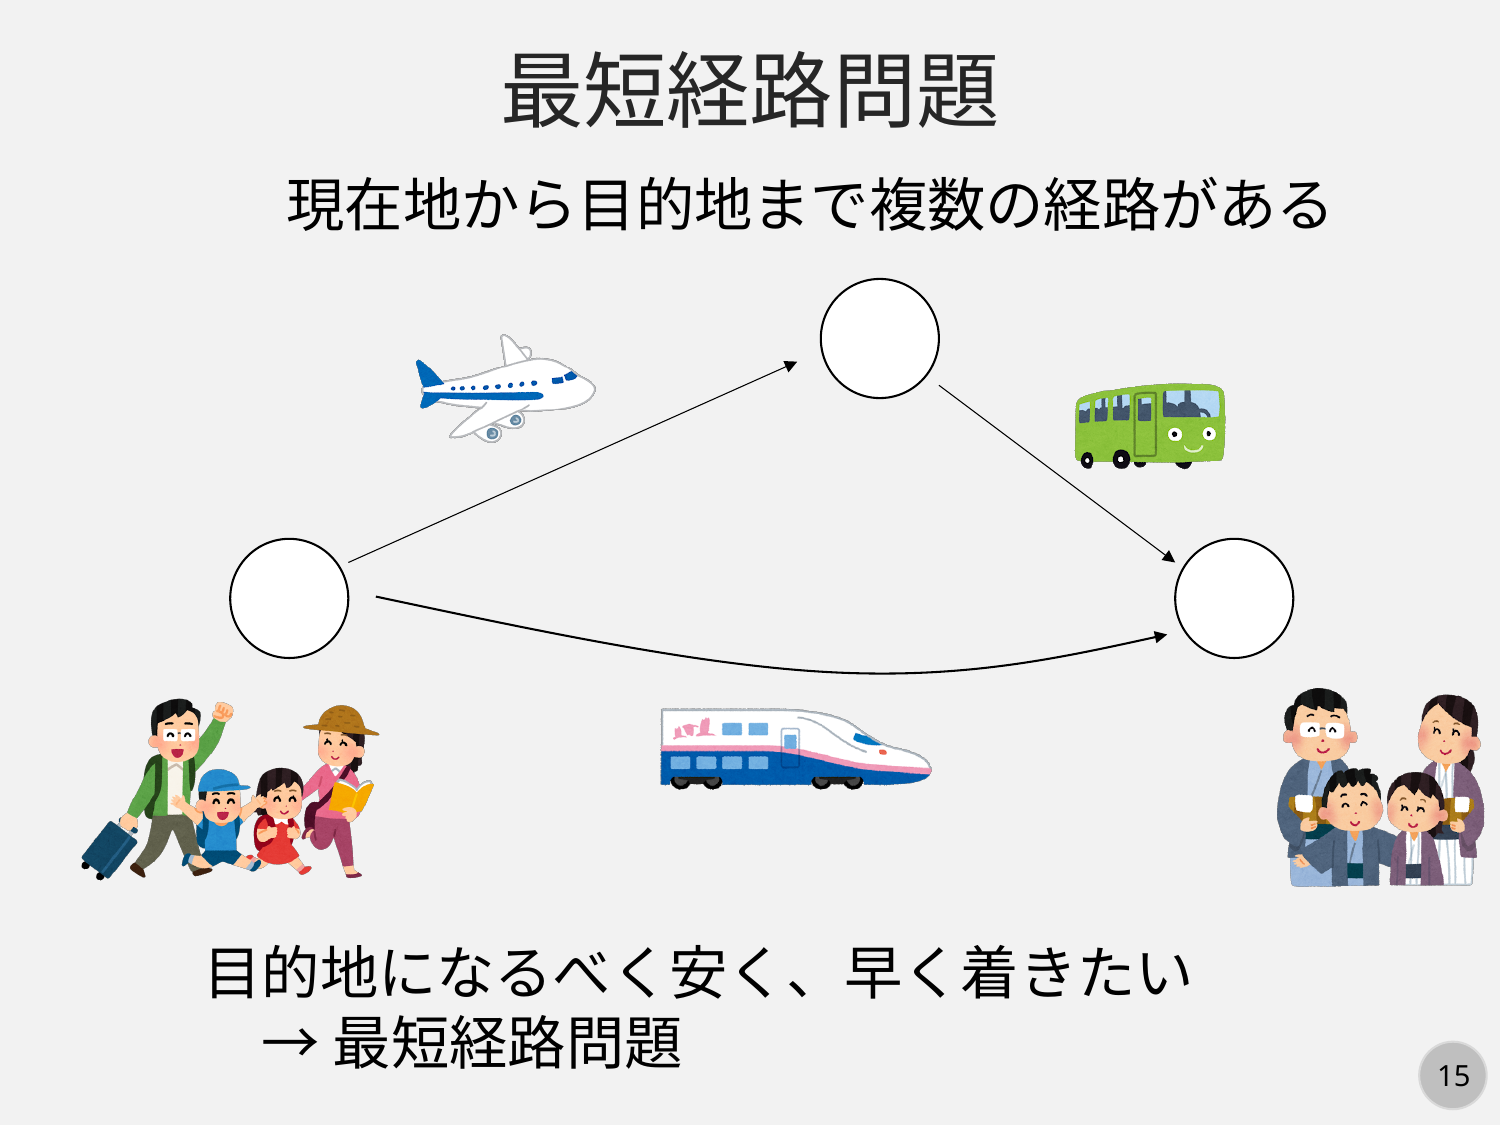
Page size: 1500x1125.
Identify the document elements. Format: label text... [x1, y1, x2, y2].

text_box 目的地になるべく安く、早く着きたい → 最短経路問題 [188, 928, 1209, 1084]
text_box [229, 537, 350, 660]
list 最短経路問題 [0, 31, 1500, 155]
text_box [1174, 537, 1295, 660]
picture [407, 326, 604, 361]
text_box [819, 277, 940, 400]
text_box 現在地から目的地まで複数の経路がある [271, 160, 1351, 246]
text_box [375, 595, 1168, 675]
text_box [938, 385, 1176, 563]
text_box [348, 361, 798, 563]
picture [76, 680, 384, 901]
picture [1265, 680, 1500, 893]
picture [1068, 373, 1231, 478]
picture [655, 704, 937, 796]
